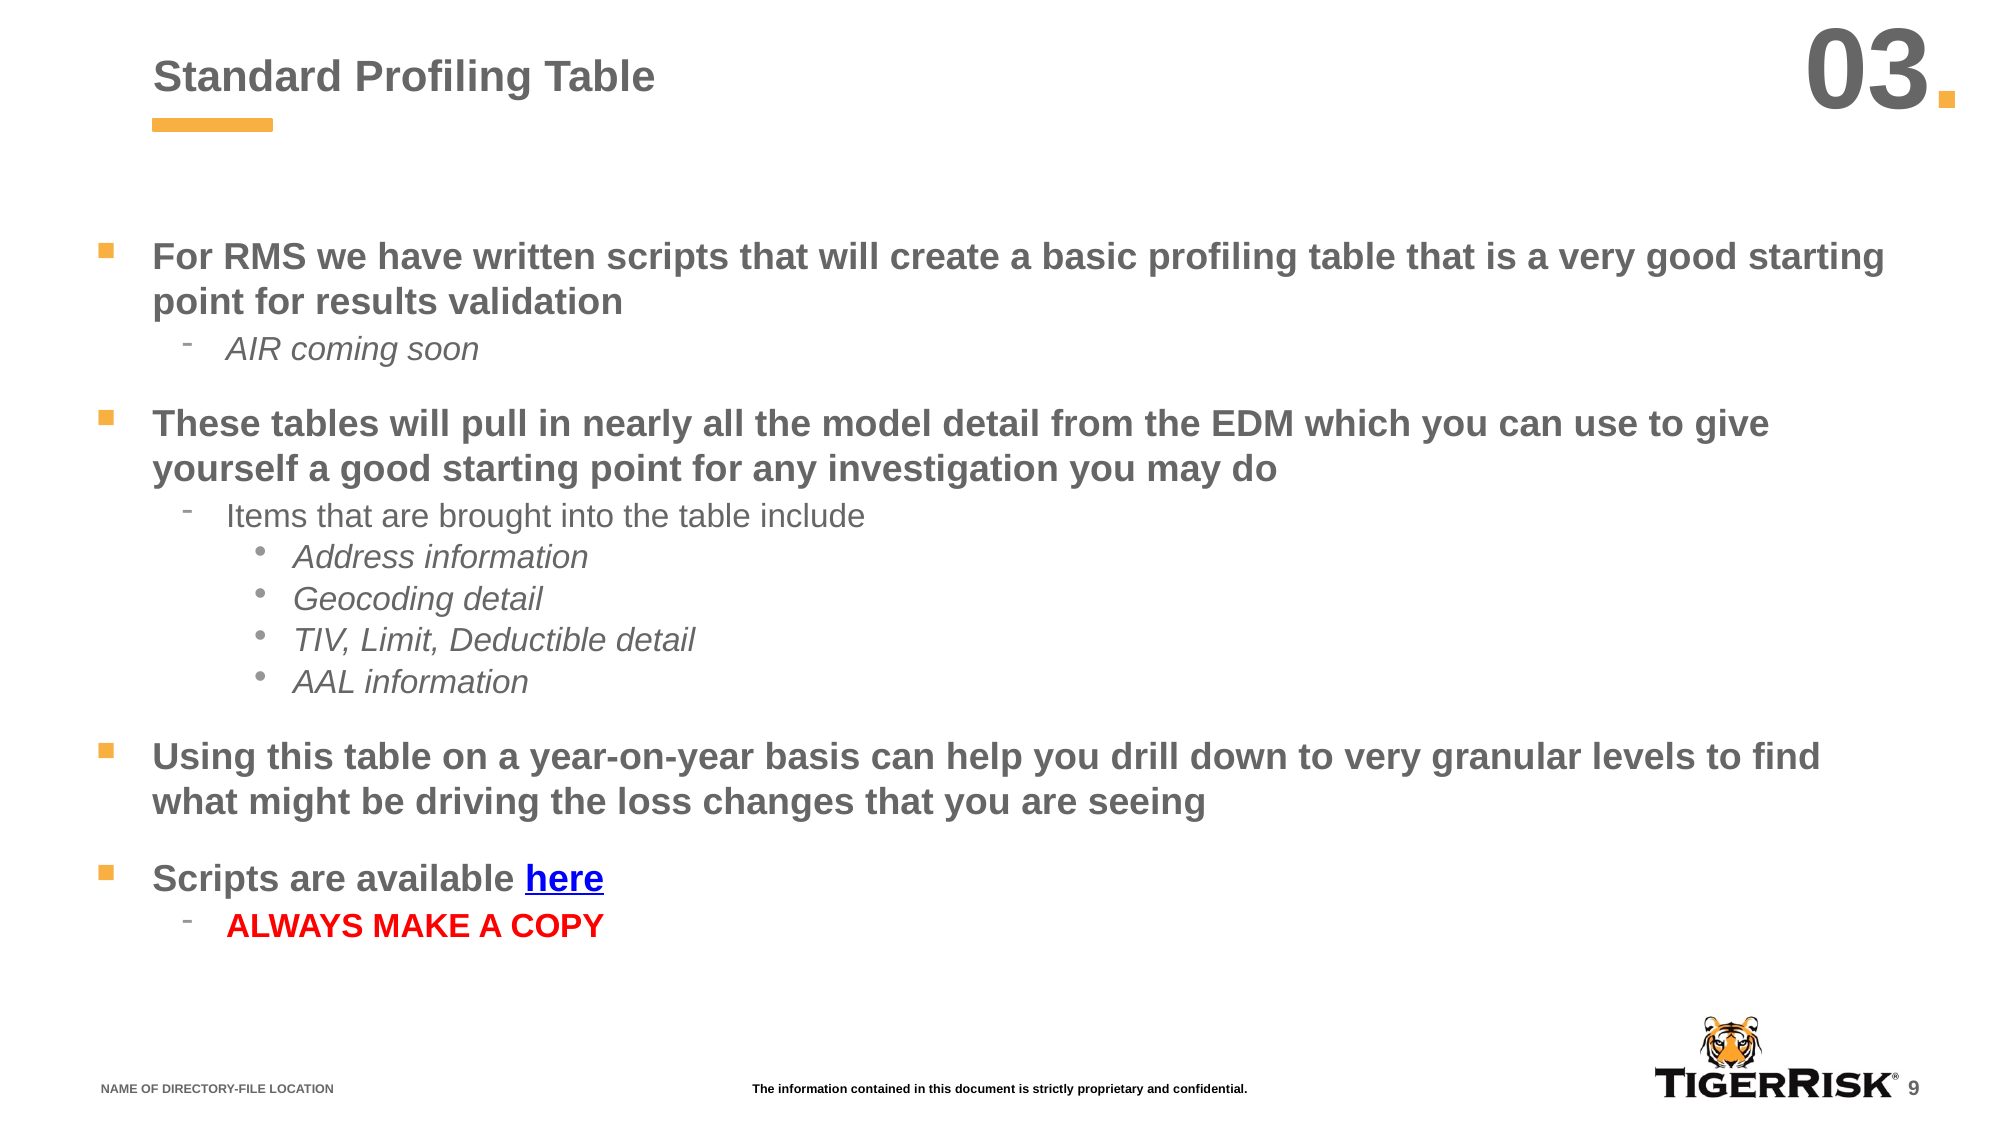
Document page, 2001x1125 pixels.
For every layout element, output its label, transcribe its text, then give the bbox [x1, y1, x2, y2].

text_box 03. [1748, 0, 1979, 139]
title Standard Profiling Table [138, 40, 1751, 109]
list For RMS we have written scripts that will create a basic profiling table that is a very good starting point for results validation AIR coming soon These tables will pull in nearly all the model detail from the EDM which you can use to give yourself a good starting point for any investigation you may do Items that are brought into the table include Address information Geocoding detail TIV, Limit, Deductible detail AAL information Using this table on a year-on-year basis can help you drill down to very granular levels to find what might be driving the loss changes that you are seeing Scripts are available here ALWAYS MAKE A COPY [81, 224, 1913, 923]
picture [1651, 1009, 1902, 1098]
